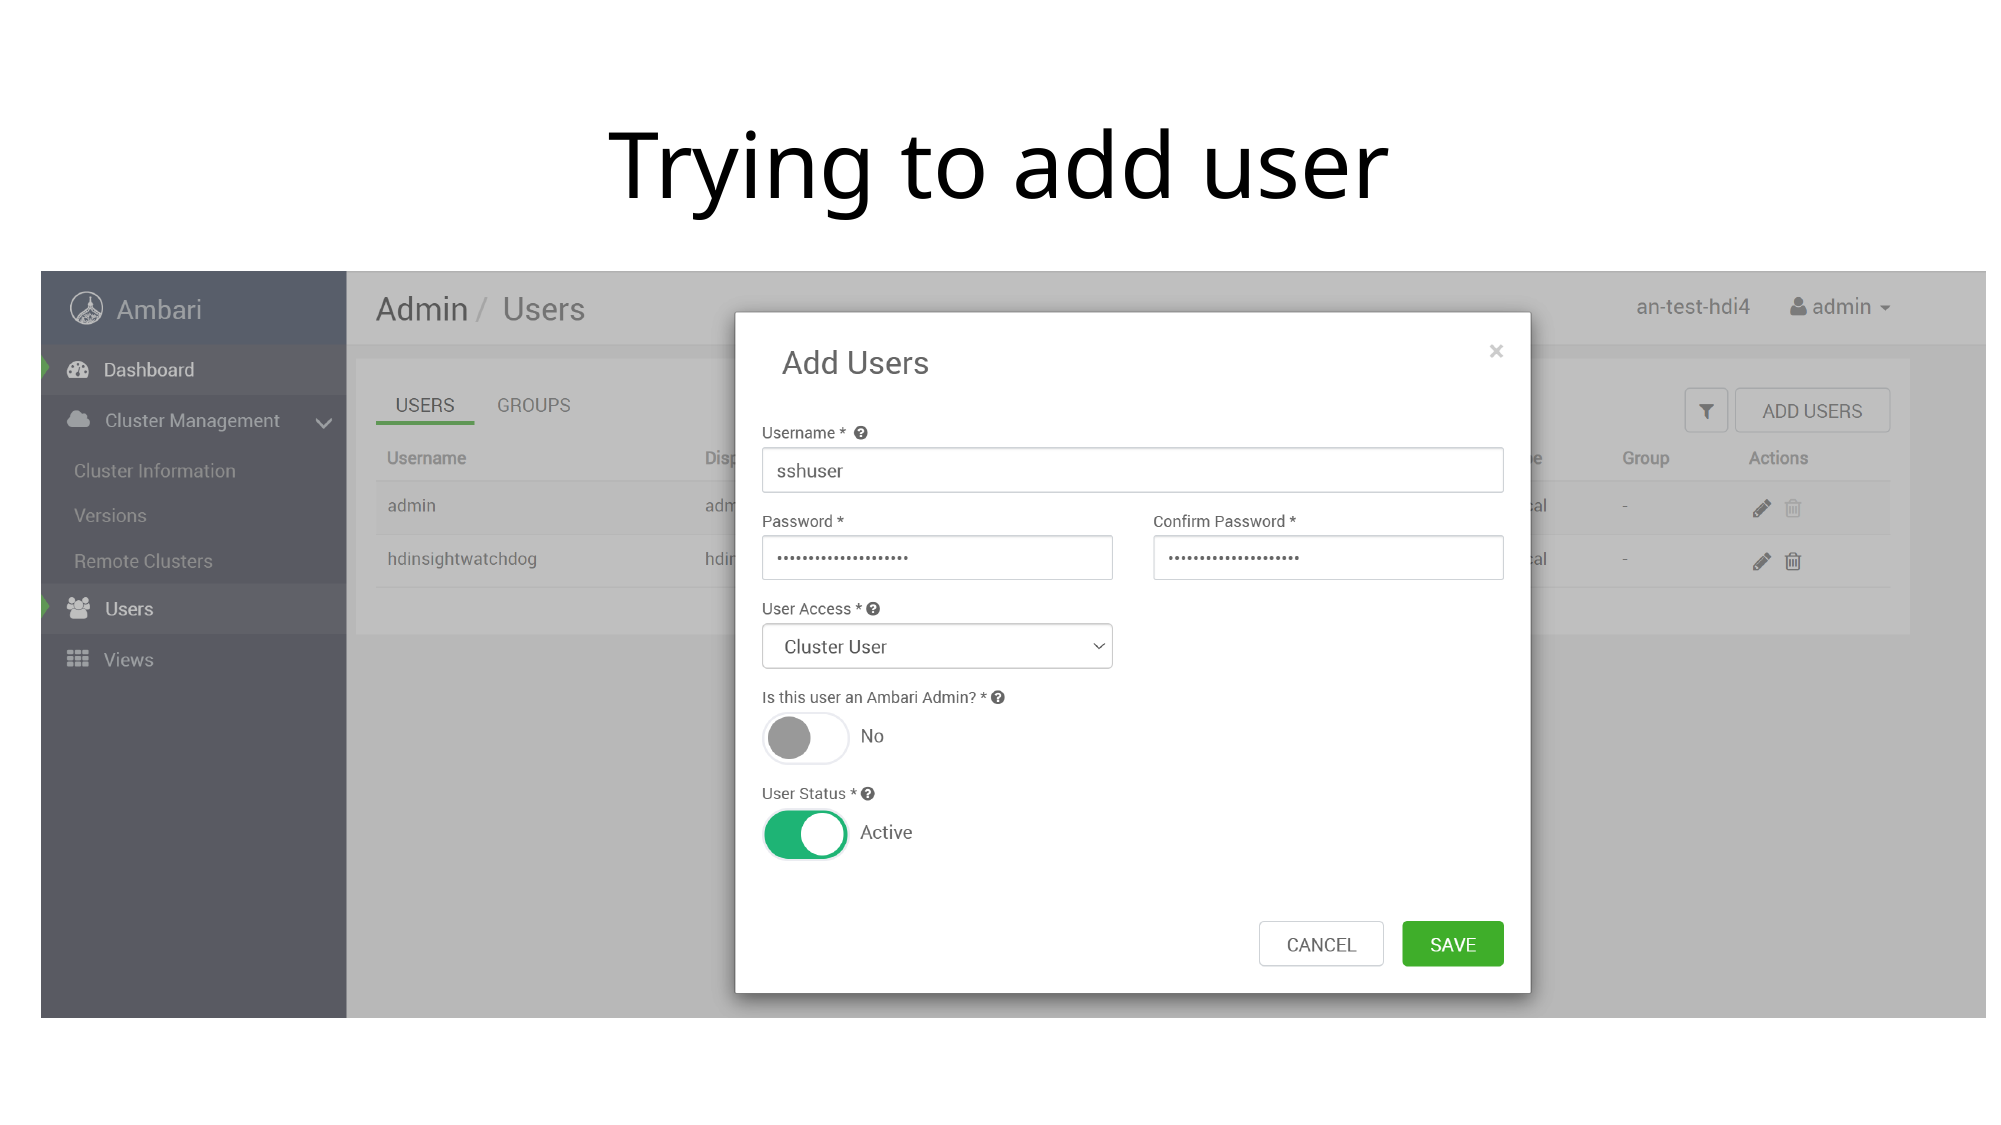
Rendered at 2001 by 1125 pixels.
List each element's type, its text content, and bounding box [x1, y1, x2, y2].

title Trying to add user [137, 59, 1863, 271]
picture [41, 271, 1986, 1018]
